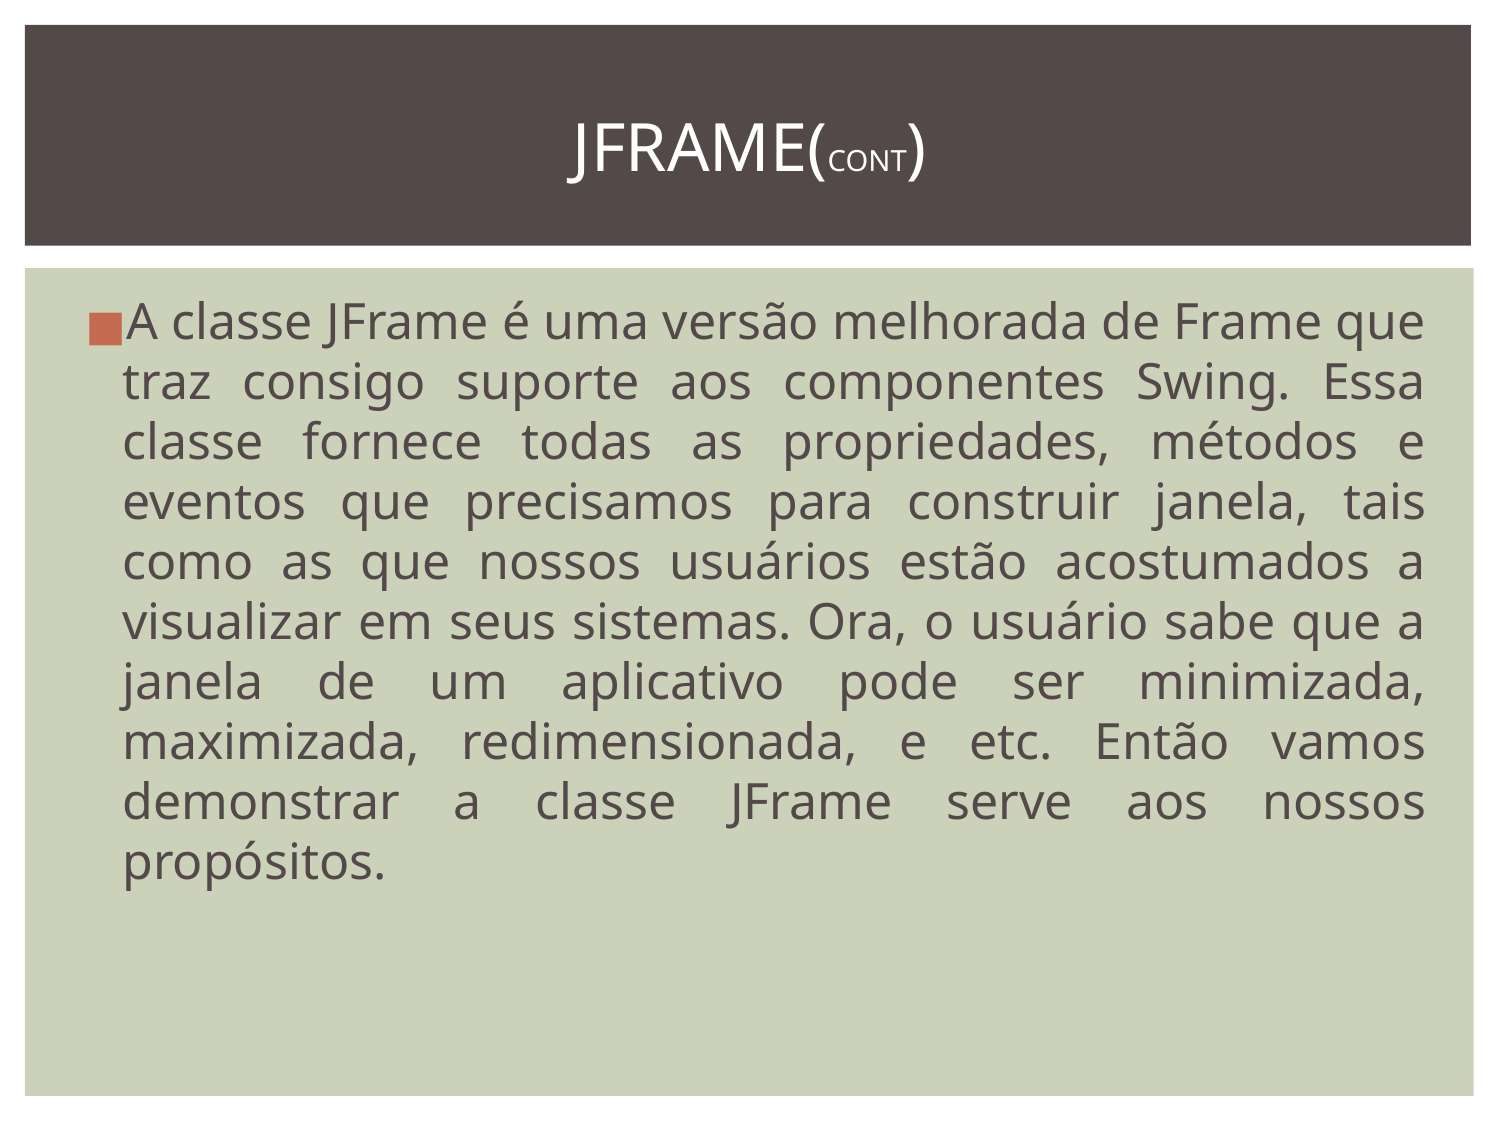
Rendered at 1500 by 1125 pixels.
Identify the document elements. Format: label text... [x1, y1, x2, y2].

title JFRAME(CONT) [62, 58, 1438, 232]
list A classe JFrame é uma versão melhorada de Frame que traz consigo suporte aos componentes Swing. Essa classe fornece todas as propriedades, métodos e eventos que precisamos para construir janela, tais como as que nossos usuários estão acostumados a visualizar em seus sistemas. Ora, o usuário sabe que a janela de um aplicativo pode ser minimizada, maximizada, redimensionada, e etc. Então vamos demonstrar a classe JFrame serve aos nossos propósitos. [62, 281, 1442, 1005]
